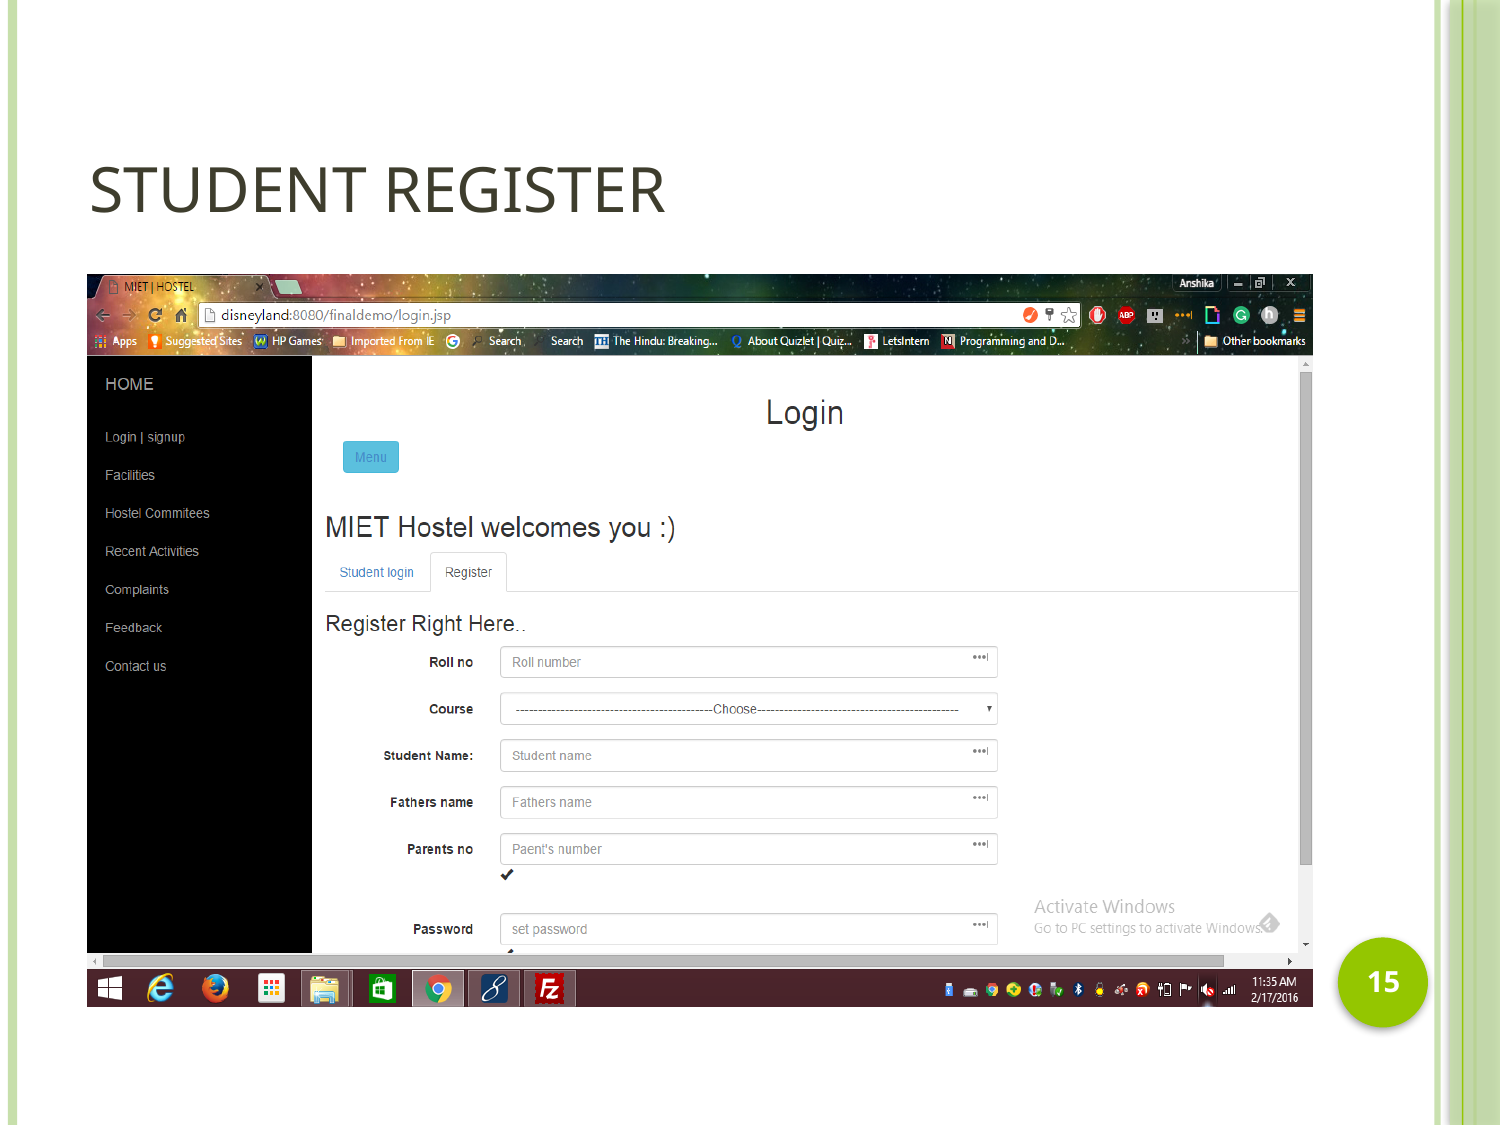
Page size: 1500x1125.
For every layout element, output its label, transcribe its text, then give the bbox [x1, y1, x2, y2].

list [86, 274, 1313, 1008]
slide_number 15 [1333, 940, 1434, 1027]
title Student Register [75, 45, 1300, 233]
